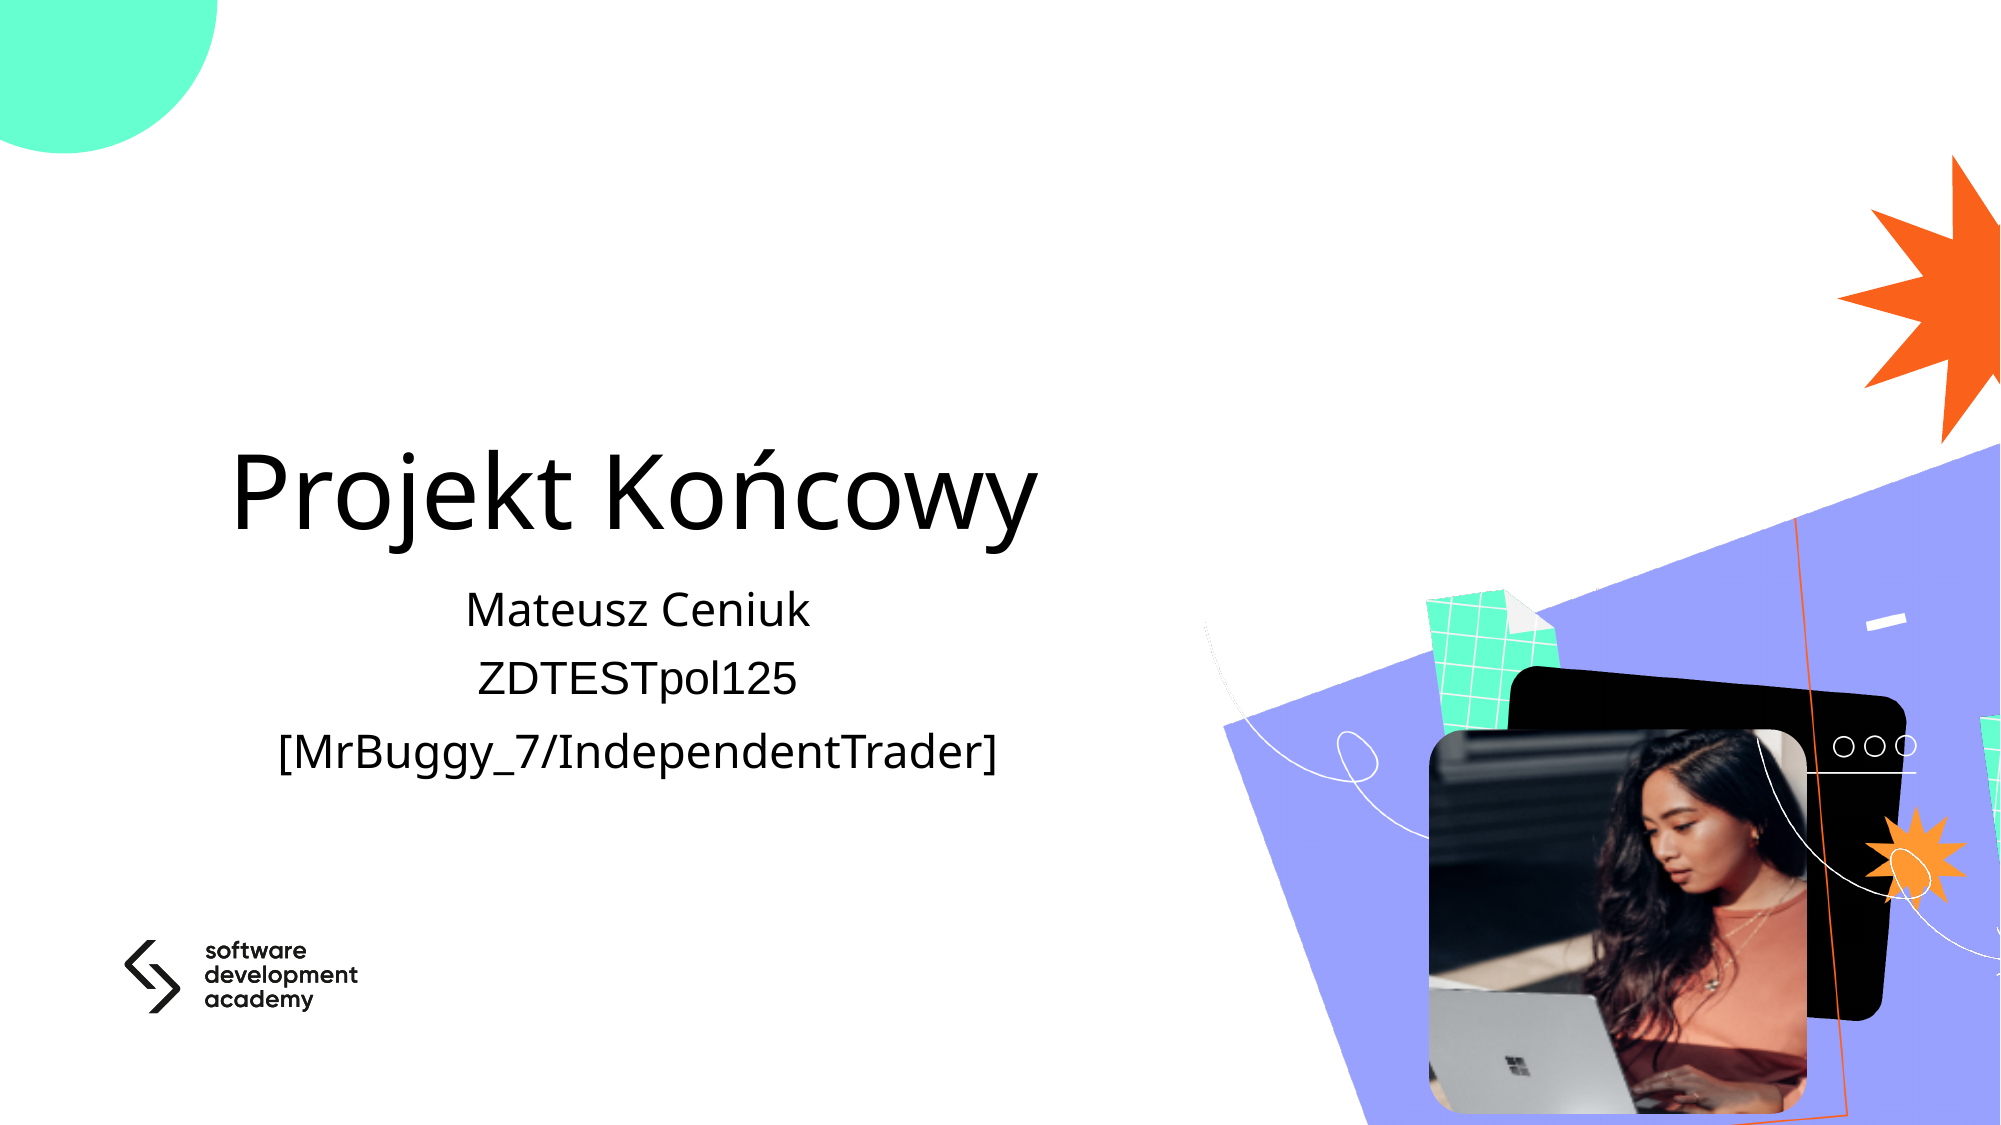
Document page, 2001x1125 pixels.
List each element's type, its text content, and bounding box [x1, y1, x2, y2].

picture [1204, 413, 2001, 1125]
title Projekt Końcowy [63, 170, 1204, 563]
picture [76, 891, 406, 1062]
subtitle Mateusz Ceniuk ZDTESTpol125 [MrBuggy_7/IndependentTrader] [63, 573, 1204, 846]
